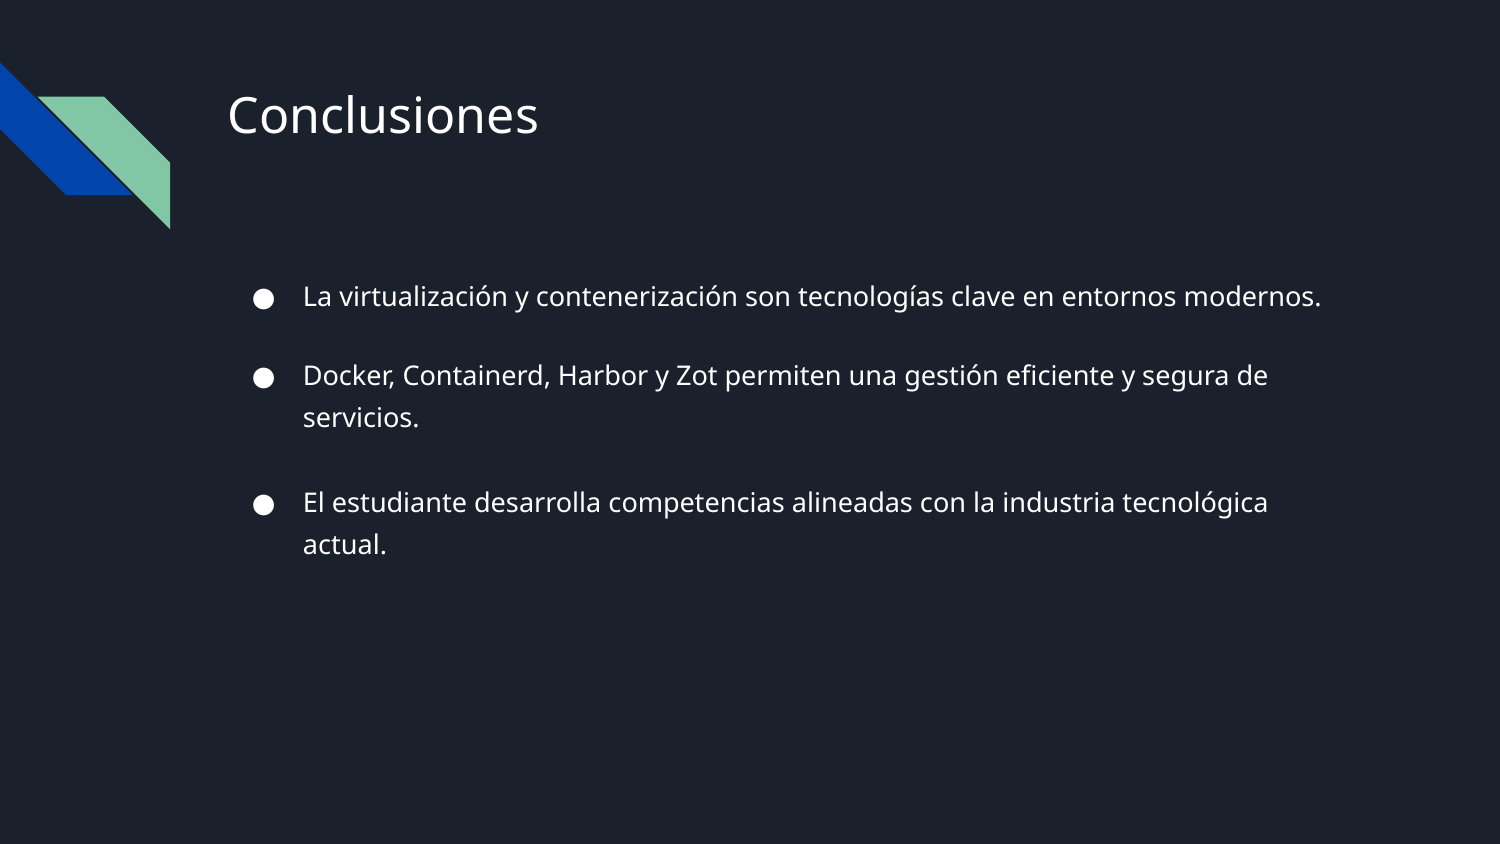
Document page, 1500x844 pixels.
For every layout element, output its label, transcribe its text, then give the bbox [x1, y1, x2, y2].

title Conclusiones [212, 64, 1368, 215]
list La virtualización y contenerización son tecnologías clave en entornos modernos. Docker, Containerd, Harbor y Zot permiten una gestión eficiente y segura de servicios. El estudiante desarrolla competencias alineadas con la industria tecnológica actual. [212, 257, 1368, 735]
